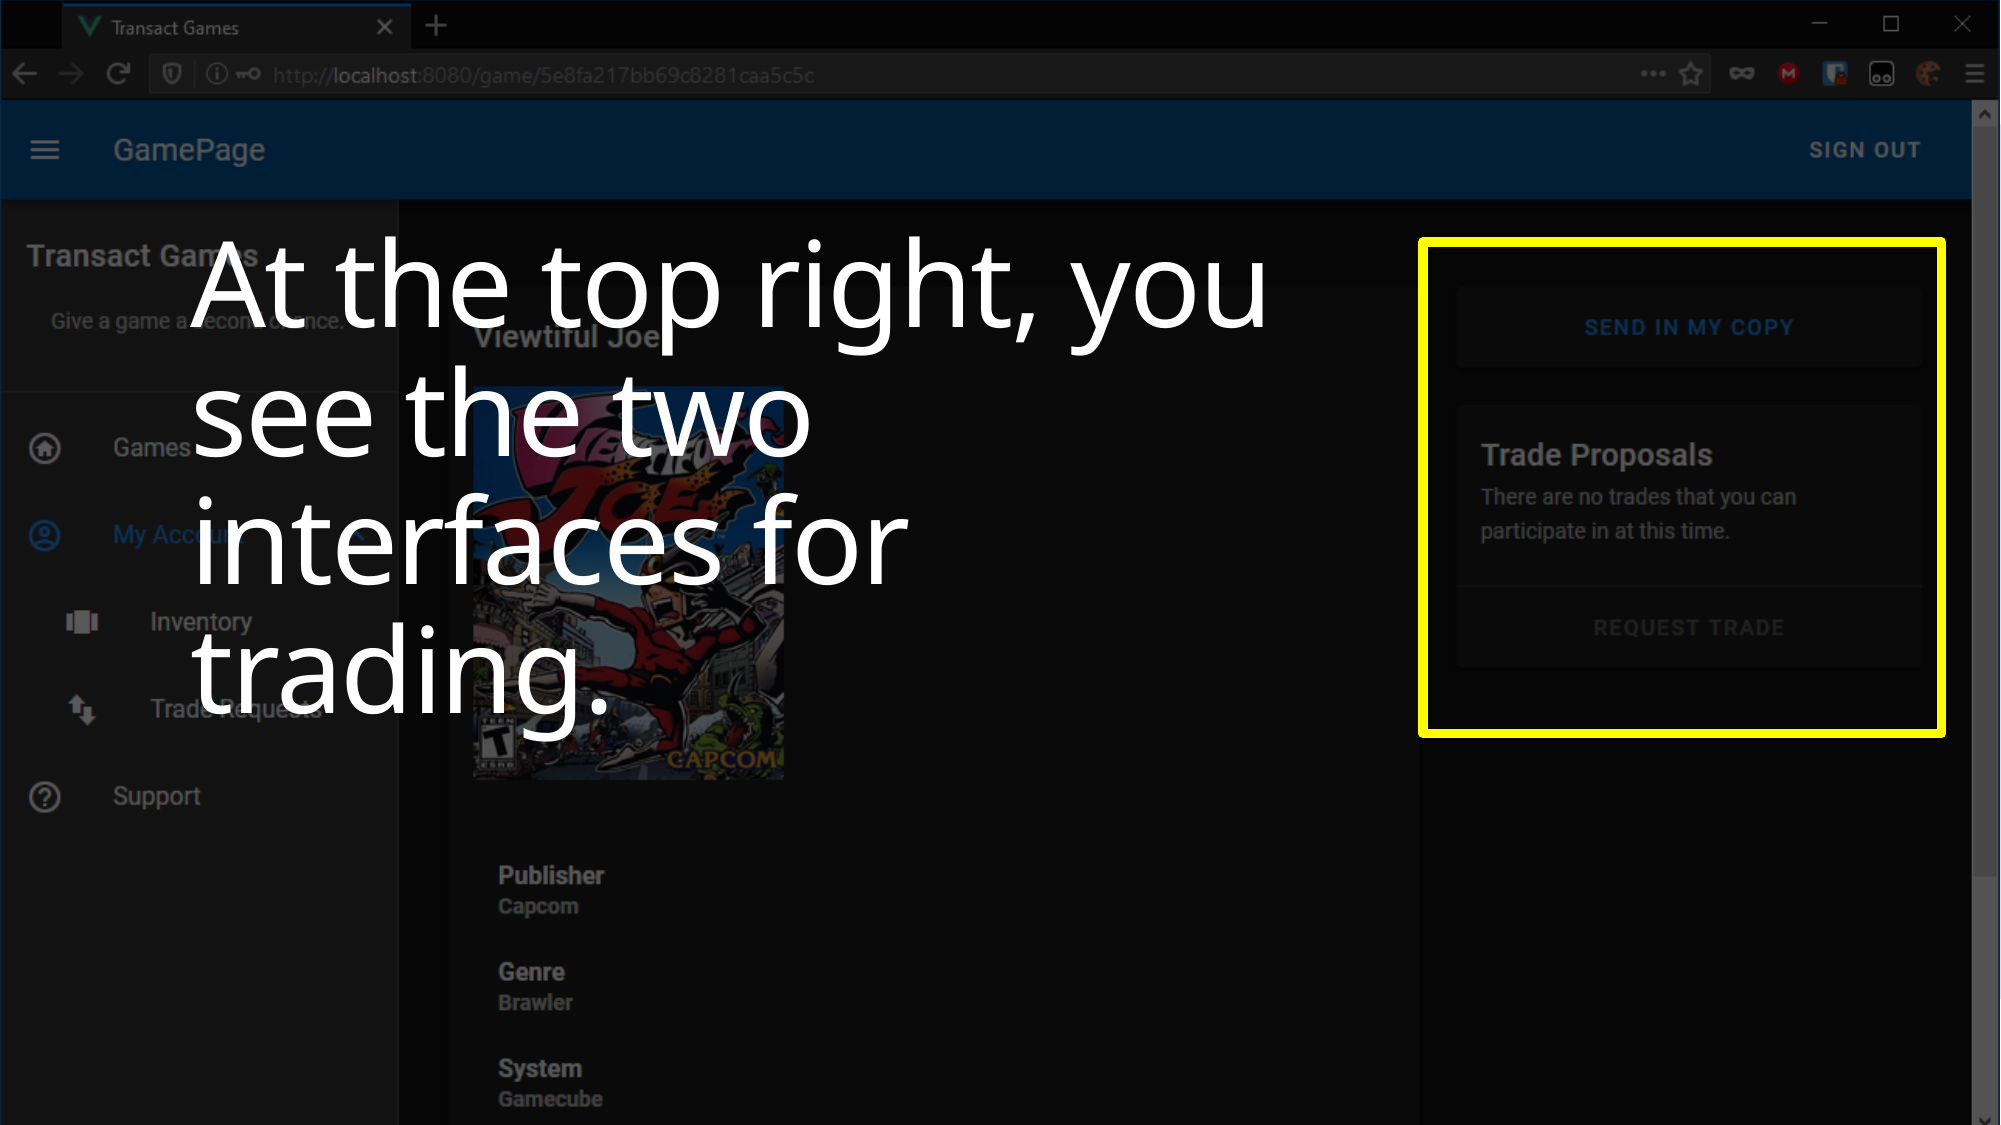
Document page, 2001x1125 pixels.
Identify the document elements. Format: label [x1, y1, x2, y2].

list [0, 0, 2000, 1125]
